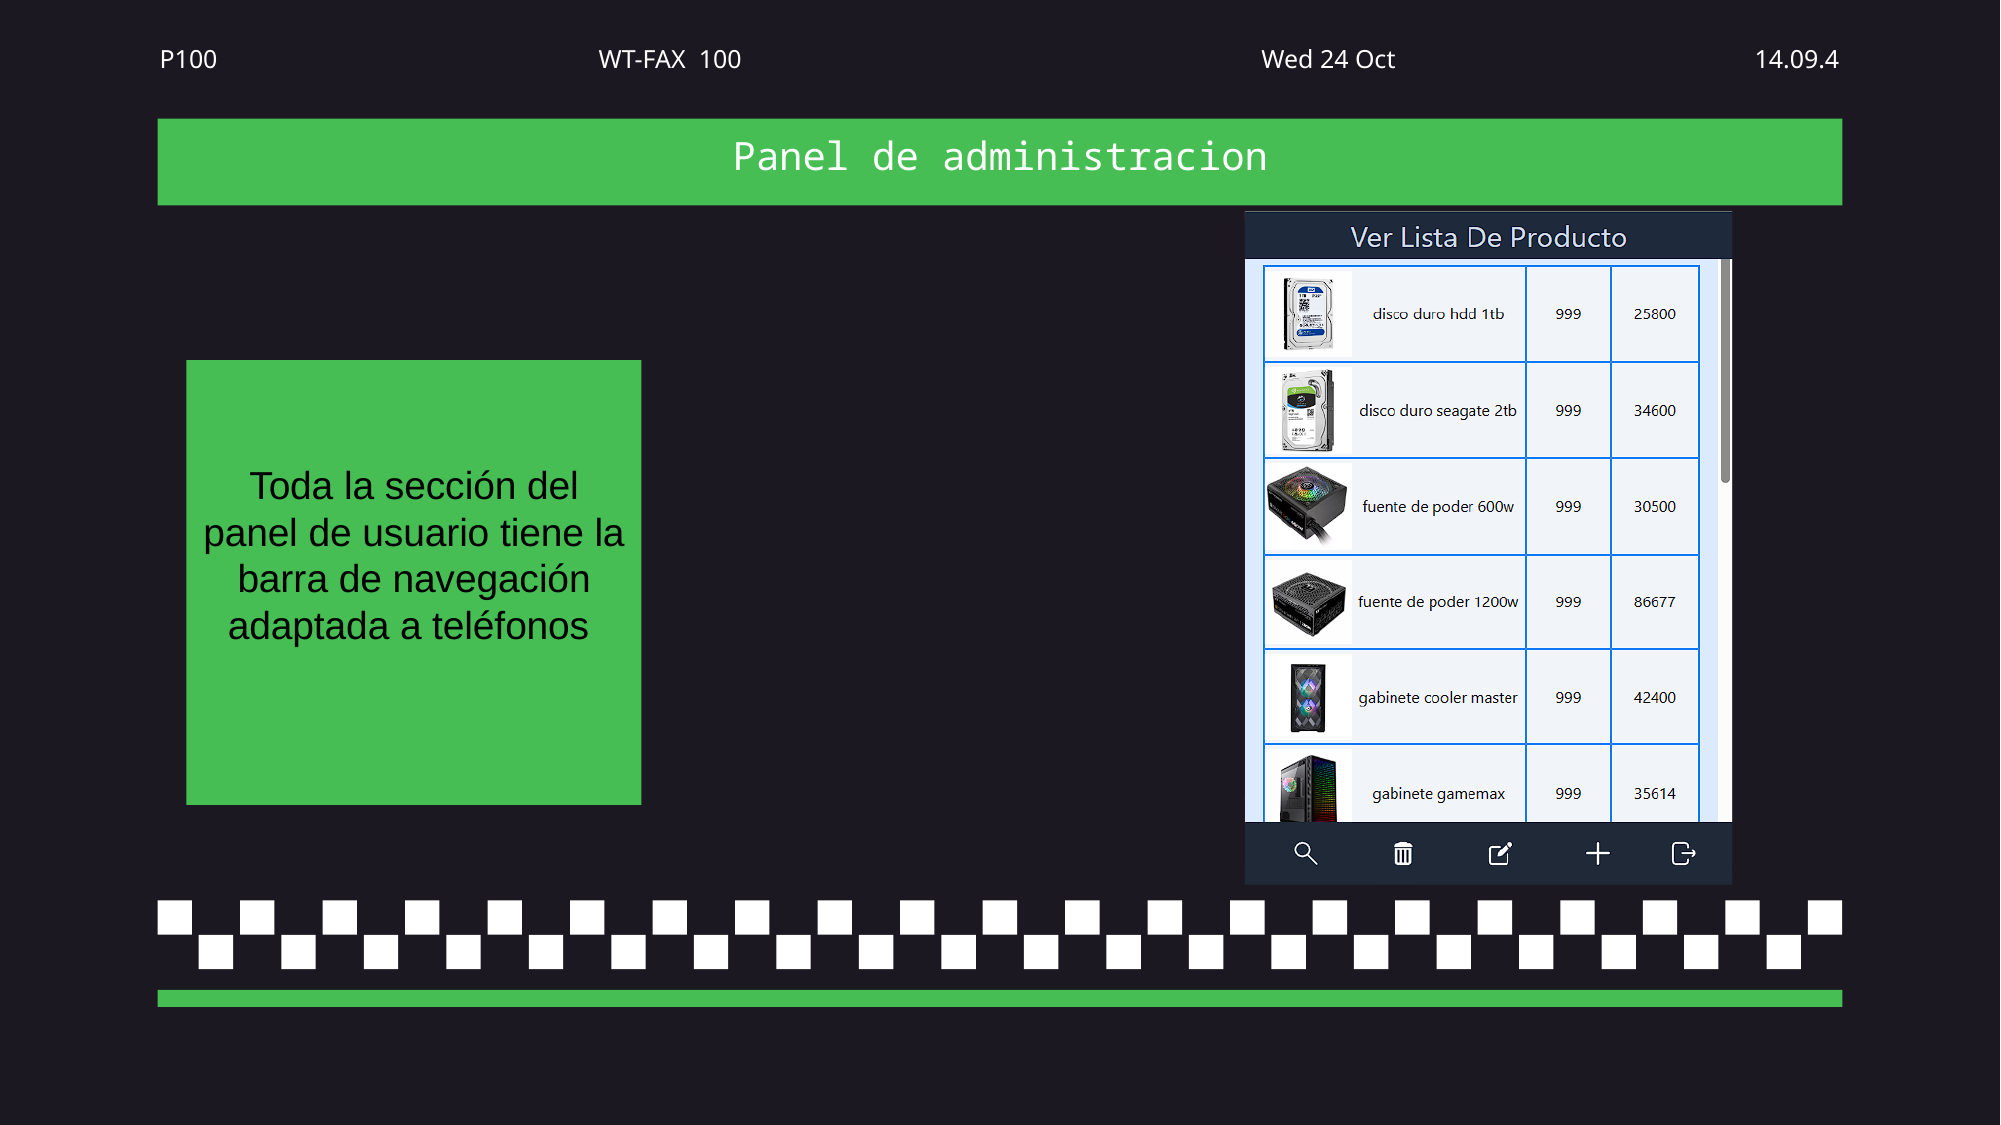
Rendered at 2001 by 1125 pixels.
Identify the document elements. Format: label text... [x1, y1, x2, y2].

text_box Panel de administracion [157, 124, 1842, 211]
text_box Toda la sección del panel de usuario tiene la barra de navegación adaptada a teléfonos [186, 360, 642, 805]
picture [1244, 211, 1733, 885]
